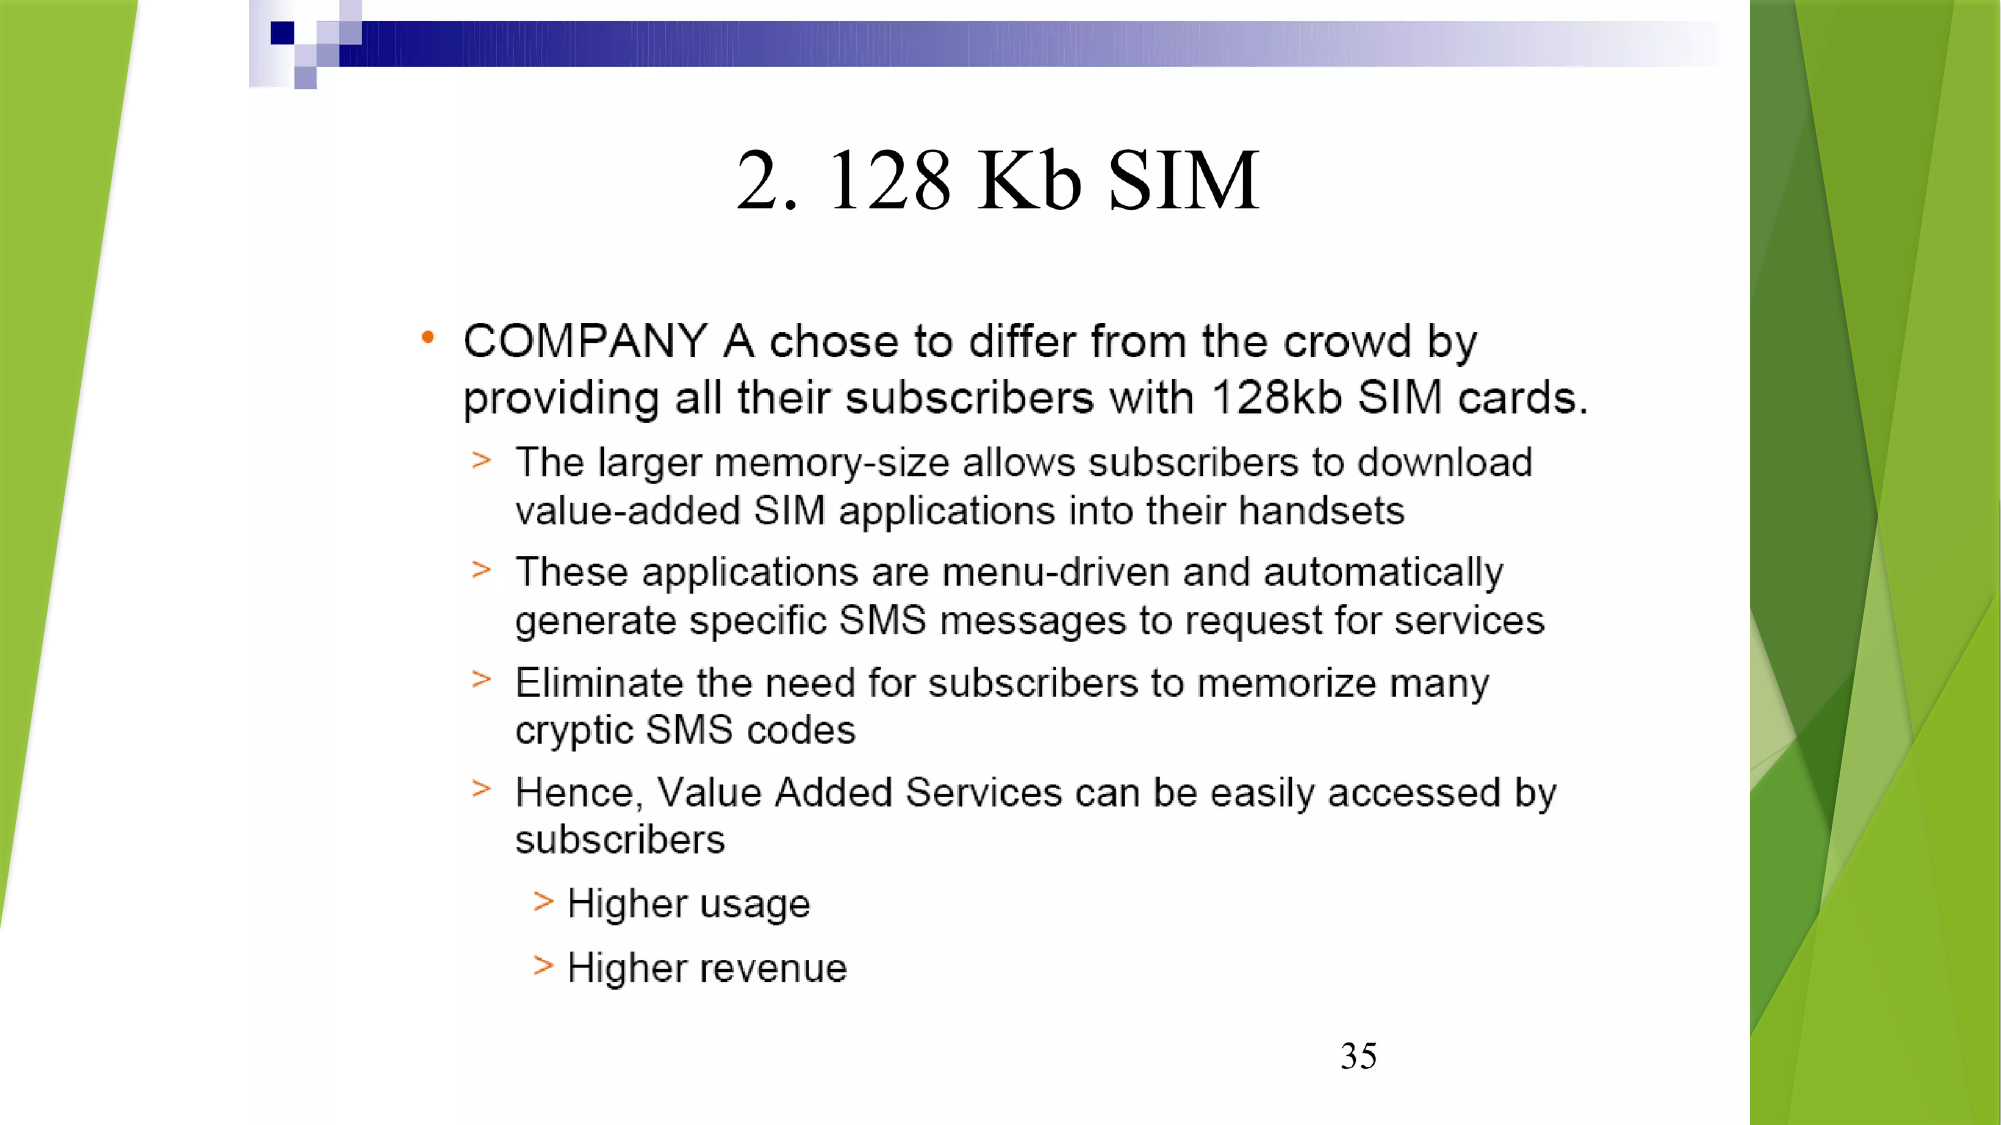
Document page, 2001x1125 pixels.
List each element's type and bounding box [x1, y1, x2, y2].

picture [249, 0, 1751, 1125]
